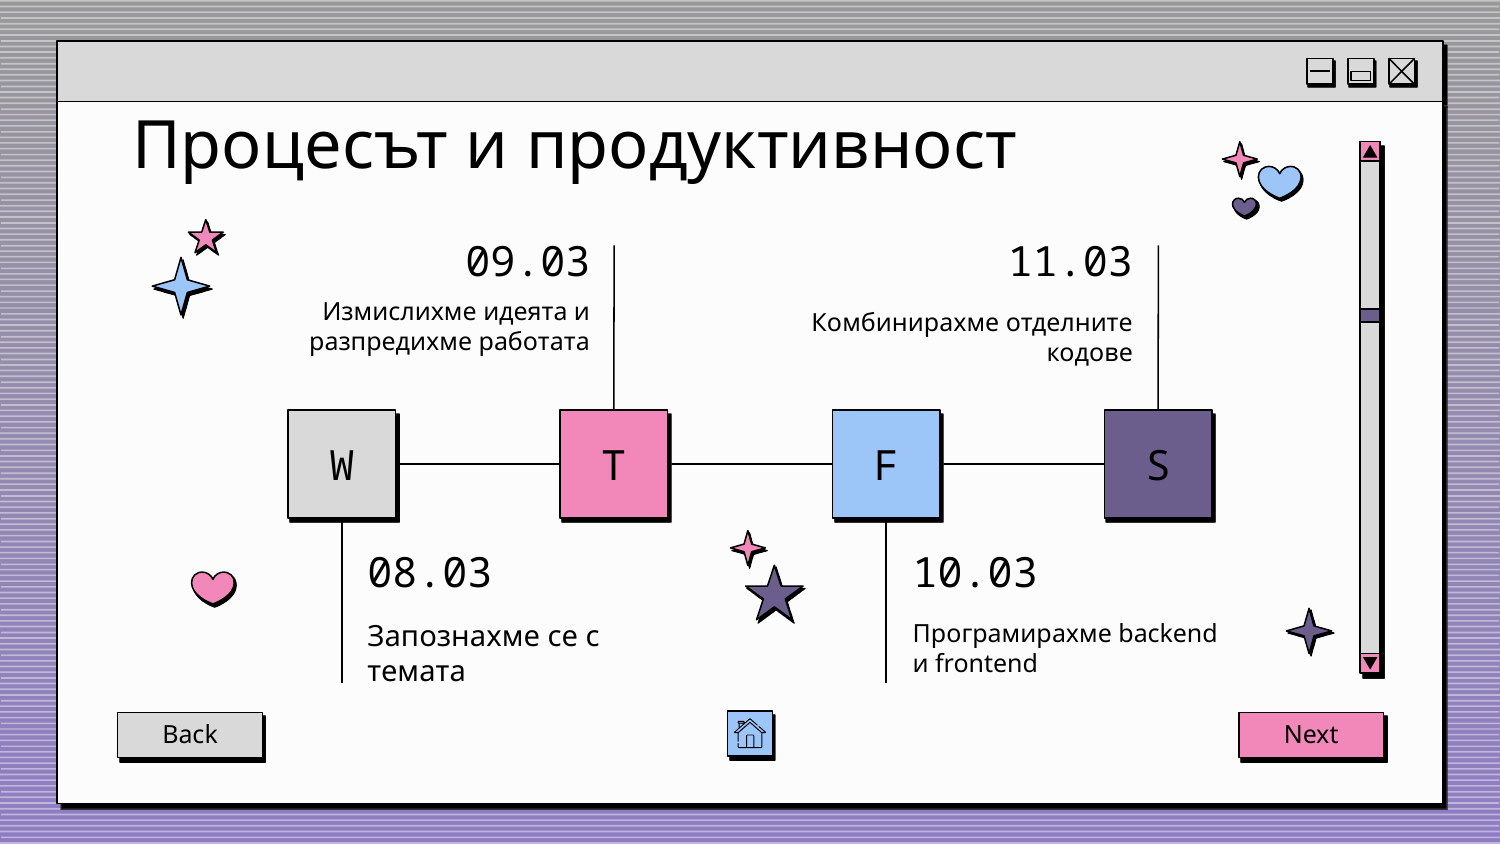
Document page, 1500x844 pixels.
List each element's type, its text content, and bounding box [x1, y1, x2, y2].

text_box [730, 530, 804, 621]
text_box T [559, 473, 668, 519]
text_box [1238, 712, 1384, 758]
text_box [1359, 141, 1381, 674]
text_box [117, 712, 263, 758]
subtitle Комбинирахме отделните кодове [772, 291, 1148, 387]
subtitle Back [129, 714, 251, 753]
text_box 08.03 [352, 530, 670, 603]
text_box T [559, 410, 668, 463]
subtitle Next [1250, 714, 1373, 753]
text_box [733, 718, 767, 749]
text_box W [287, 410, 396, 519]
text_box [152, 219, 224, 316]
text_box [1286, 608, 1332, 654]
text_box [1222, 141, 1303, 217]
text_box [727, 711, 773, 757]
subtitle Измислихме идеята и разпредихме работата [174, 280, 606, 376]
title Процесът и продуктивност [116, 101, 1383, 183]
text_box S [1104, 410, 1213, 519]
text_box F [832, 410, 941, 463]
subtitle Програмирахме backend и frontend [897, 602, 1251, 698]
text_box [191, 572, 235, 604]
text_box F [832, 473, 941, 519]
text_box Запознахме се с темата [352, 603, 670, 698]
subtitle 10.03 [897, 530, 1216, 603]
subtitle 11.03 [830, 219, 1148, 292]
subtitle 09.03 [287, 219, 606, 292]
